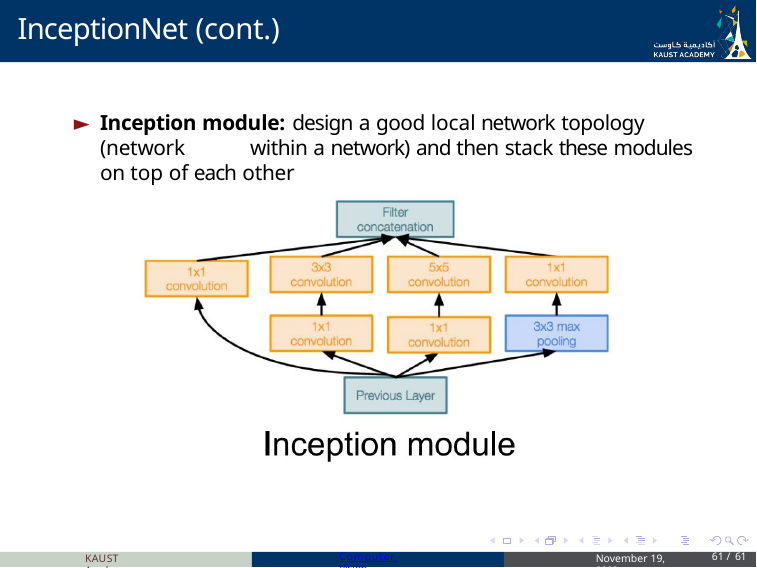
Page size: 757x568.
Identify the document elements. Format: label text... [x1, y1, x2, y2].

picture [140, 194, 612, 462]
title InceptionNet (cont.) [15, 0, 601, 105]
text_box Inception module: design a good local network topology (network within a network) and then stack these modules on top of each other [69, 108, 702, 185]
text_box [0, 551, 757, 568]
picture [650, 2, 756, 62]
